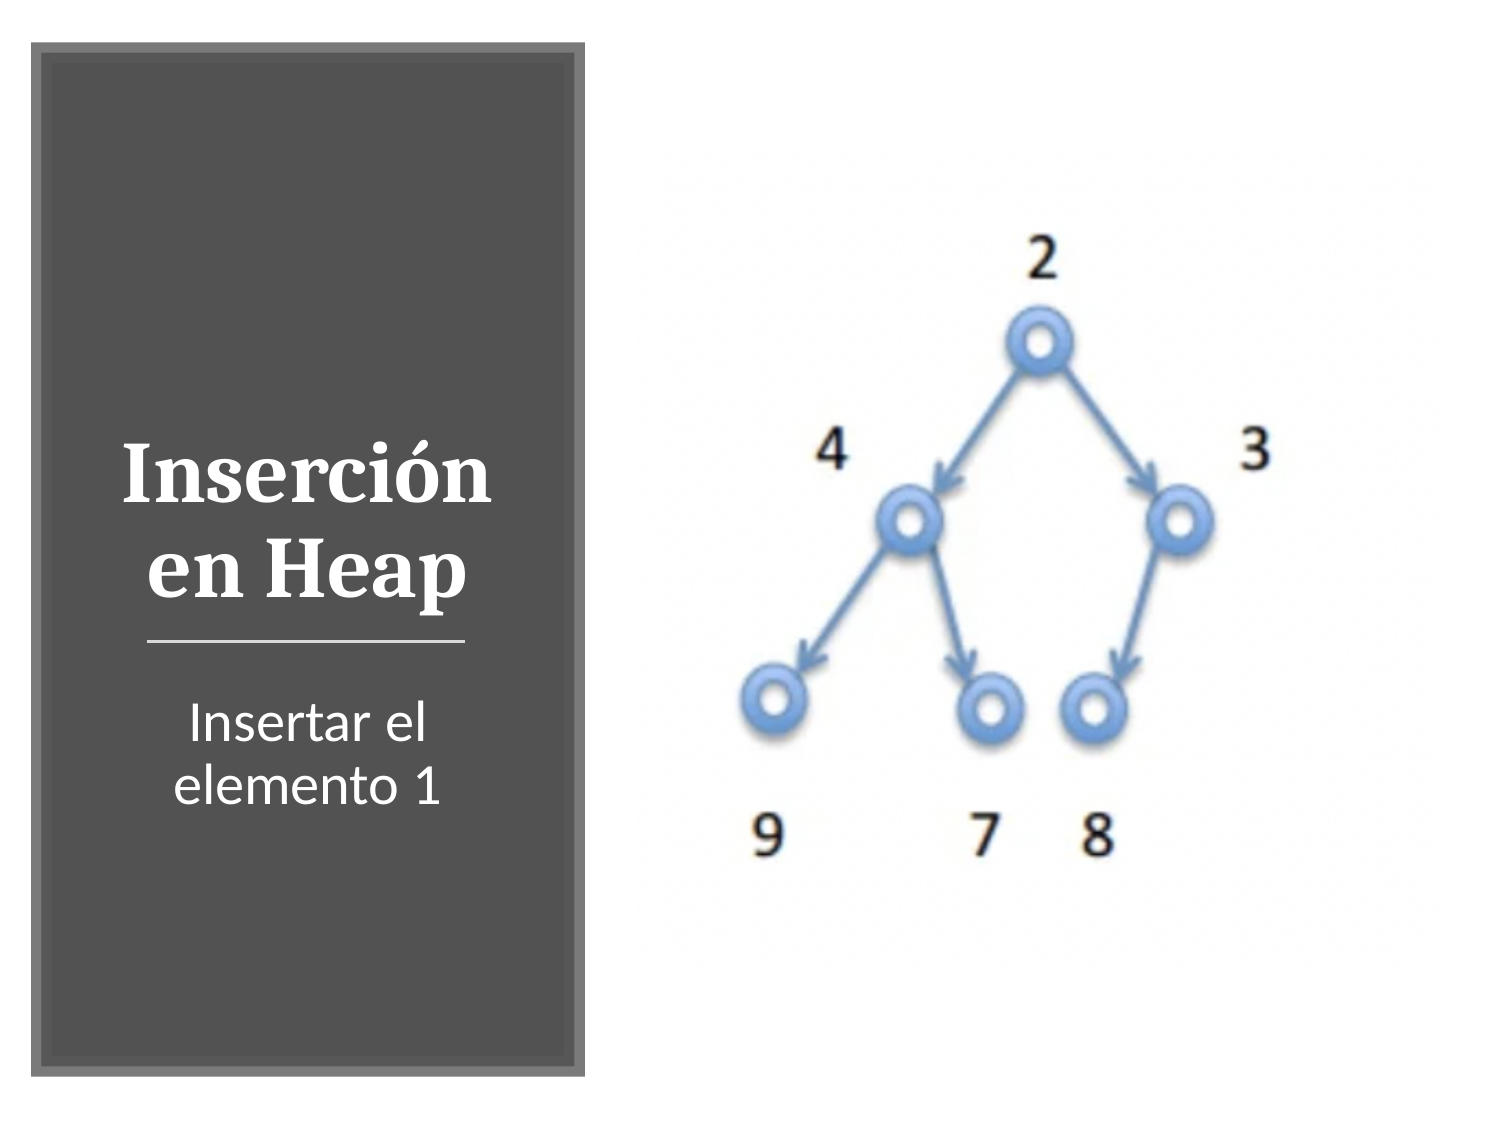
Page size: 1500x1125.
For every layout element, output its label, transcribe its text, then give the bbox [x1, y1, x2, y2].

picture [634, 152, 1441, 974]
list Insertar el elemento 1 [82, 684, 533, 935]
title Inserción en Heap [82, 149, 533, 624]
text_box [40, 52, 575, 1067]
